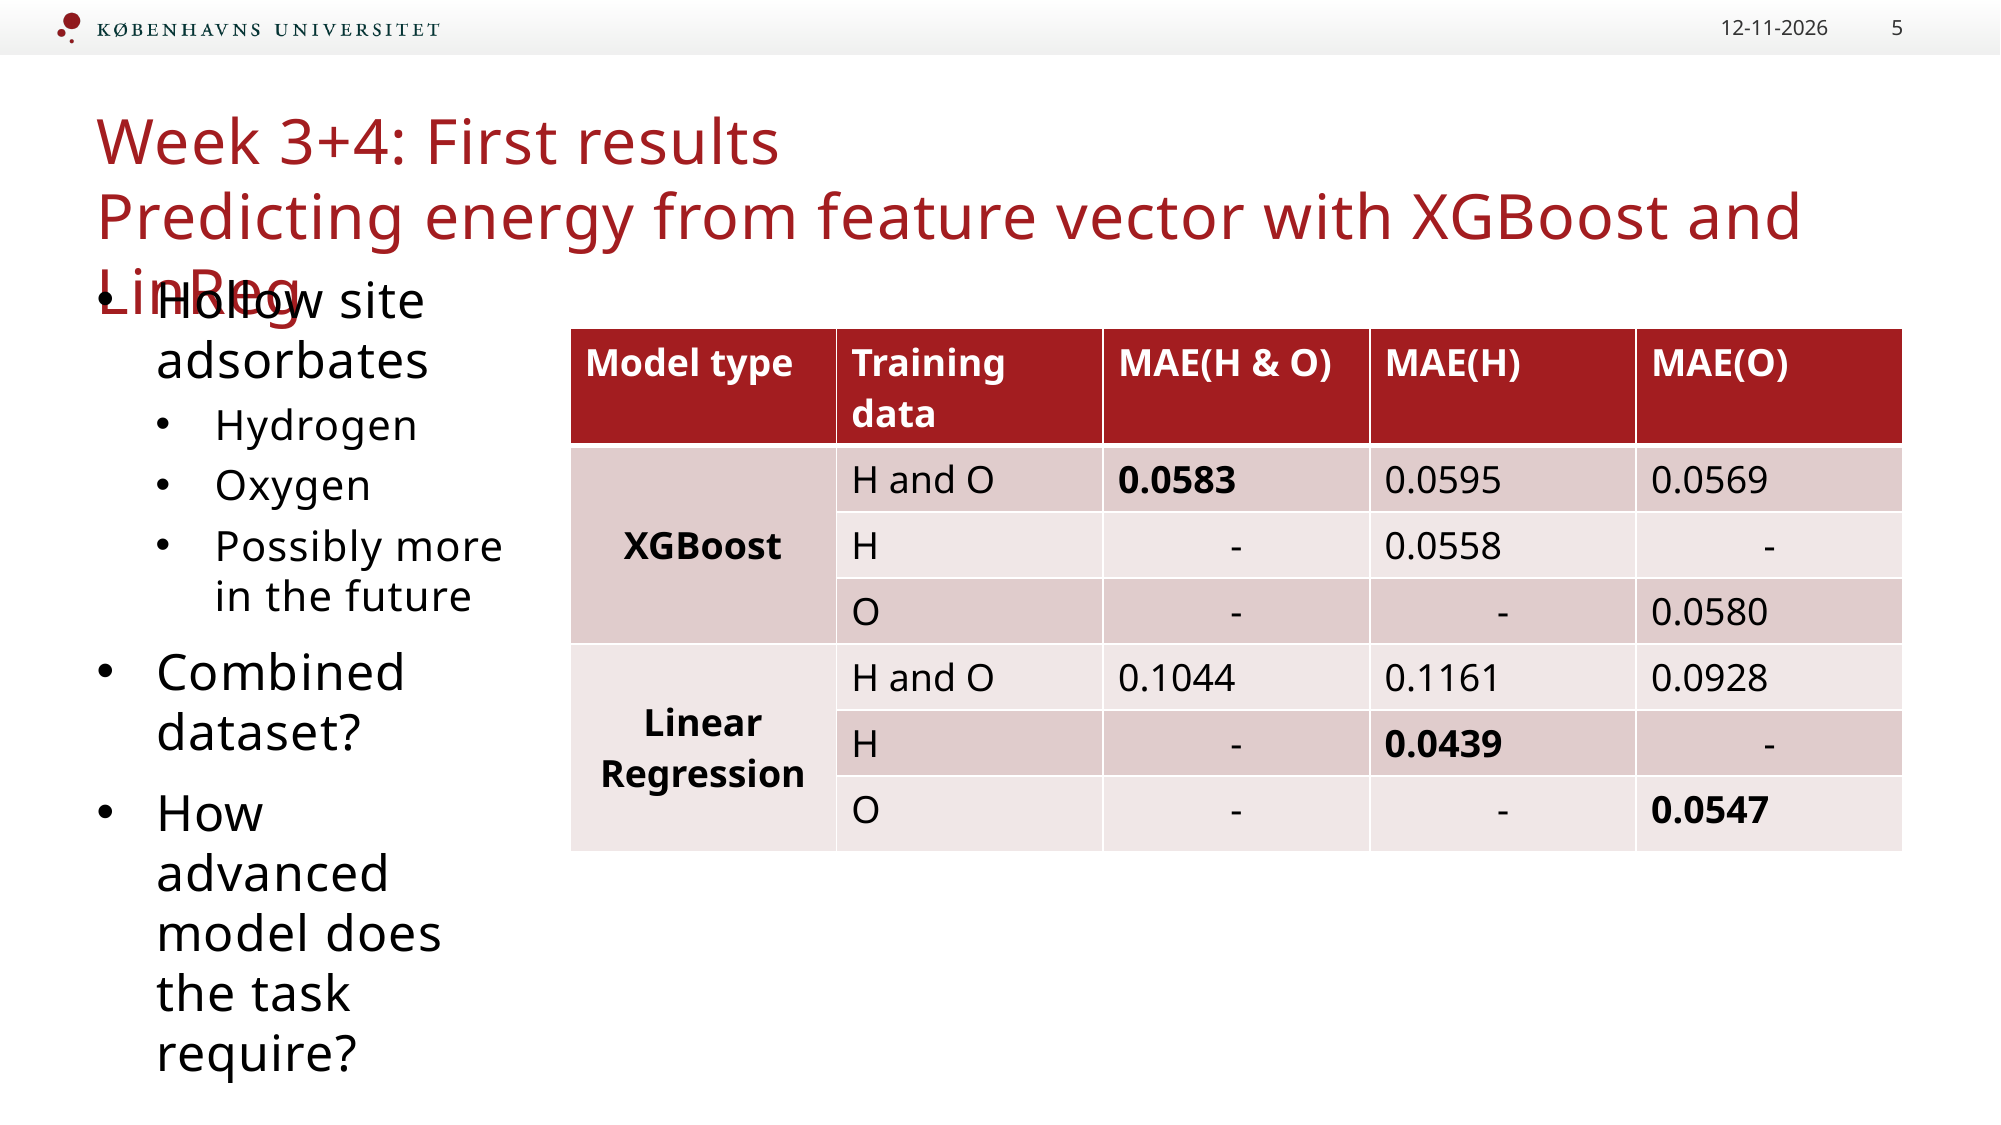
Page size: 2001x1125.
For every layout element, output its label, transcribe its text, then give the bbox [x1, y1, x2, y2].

table_cell 0.0595 [1371, 448, 1635, 511]
table_cell 0.1044 [1104, 645, 1369, 709]
table_cell Linear Regression [571, 645, 836, 851]
table_header Training data [837, 329, 1102, 443]
table_header Model type [571, 329, 836, 443]
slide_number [1694, 14, 1829, 43]
table_cell - [1637, 711, 1902, 775]
table_cell 0.0580 [1637, 579, 1902, 643]
table_cell O [837, 777, 1102, 851]
table_cell - [1104, 579, 1369, 643]
table_cell 0.0439 [1371, 711, 1635, 775]
table_header MAE(H) [1371, 329, 1635, 443]
table_cell H [837, 711, 1102, 775]
table_header MAE(O) [1637, 329, 1902, 443]
table_header MAE(H & O) [1104, 329, 1369, 443]
picture [91, 15, 476, 42]
slide_number 5 [1840, 14, 1904, 43]
table_cell H [837, 513, 1102, 577]
table_cell XGBoost [571, 448, 836, 643]
title Week 3+4: First results Predicting energy from feature vector with XGBoost and LinReg [96, 101, 1950, 244]
table_cell 0.1161 [1371, 645, 1635, 709]
table_cell - [1637, 513, 1902, 577]
list Hollow site adsorbates Hydrogen Oxygen Possibly more in the future Combined dataset? How advanced model does the task require? [96, 268, 511, 1081]
table_cell 0.0558 [1371, 513, 1635, 577]
table_cell - [1104, 711, 1369, 775]
table_cell 0.0569 [1637, 448, 1902, 511]
table_cell 0.0547 [1637, 777, 1902, 851]
table_cell 0.0928 [1637, 645, 1902, 709]
table_cell O [837, 579, 1102, 643]
table_cell - [1371, 777, 1635, 851]
table_cell H and O [837, 448, 1102, 511]
table_cell H and O [837, 645, 1102, 709]
table_cell 0.0583 [1104, 448, 1369, 511]
table_cell - [1104, 777, 1369, 851]
table_cell - [1371, 579, 1635, 643]
table_cell - [1104, 513, 1369, 577]
